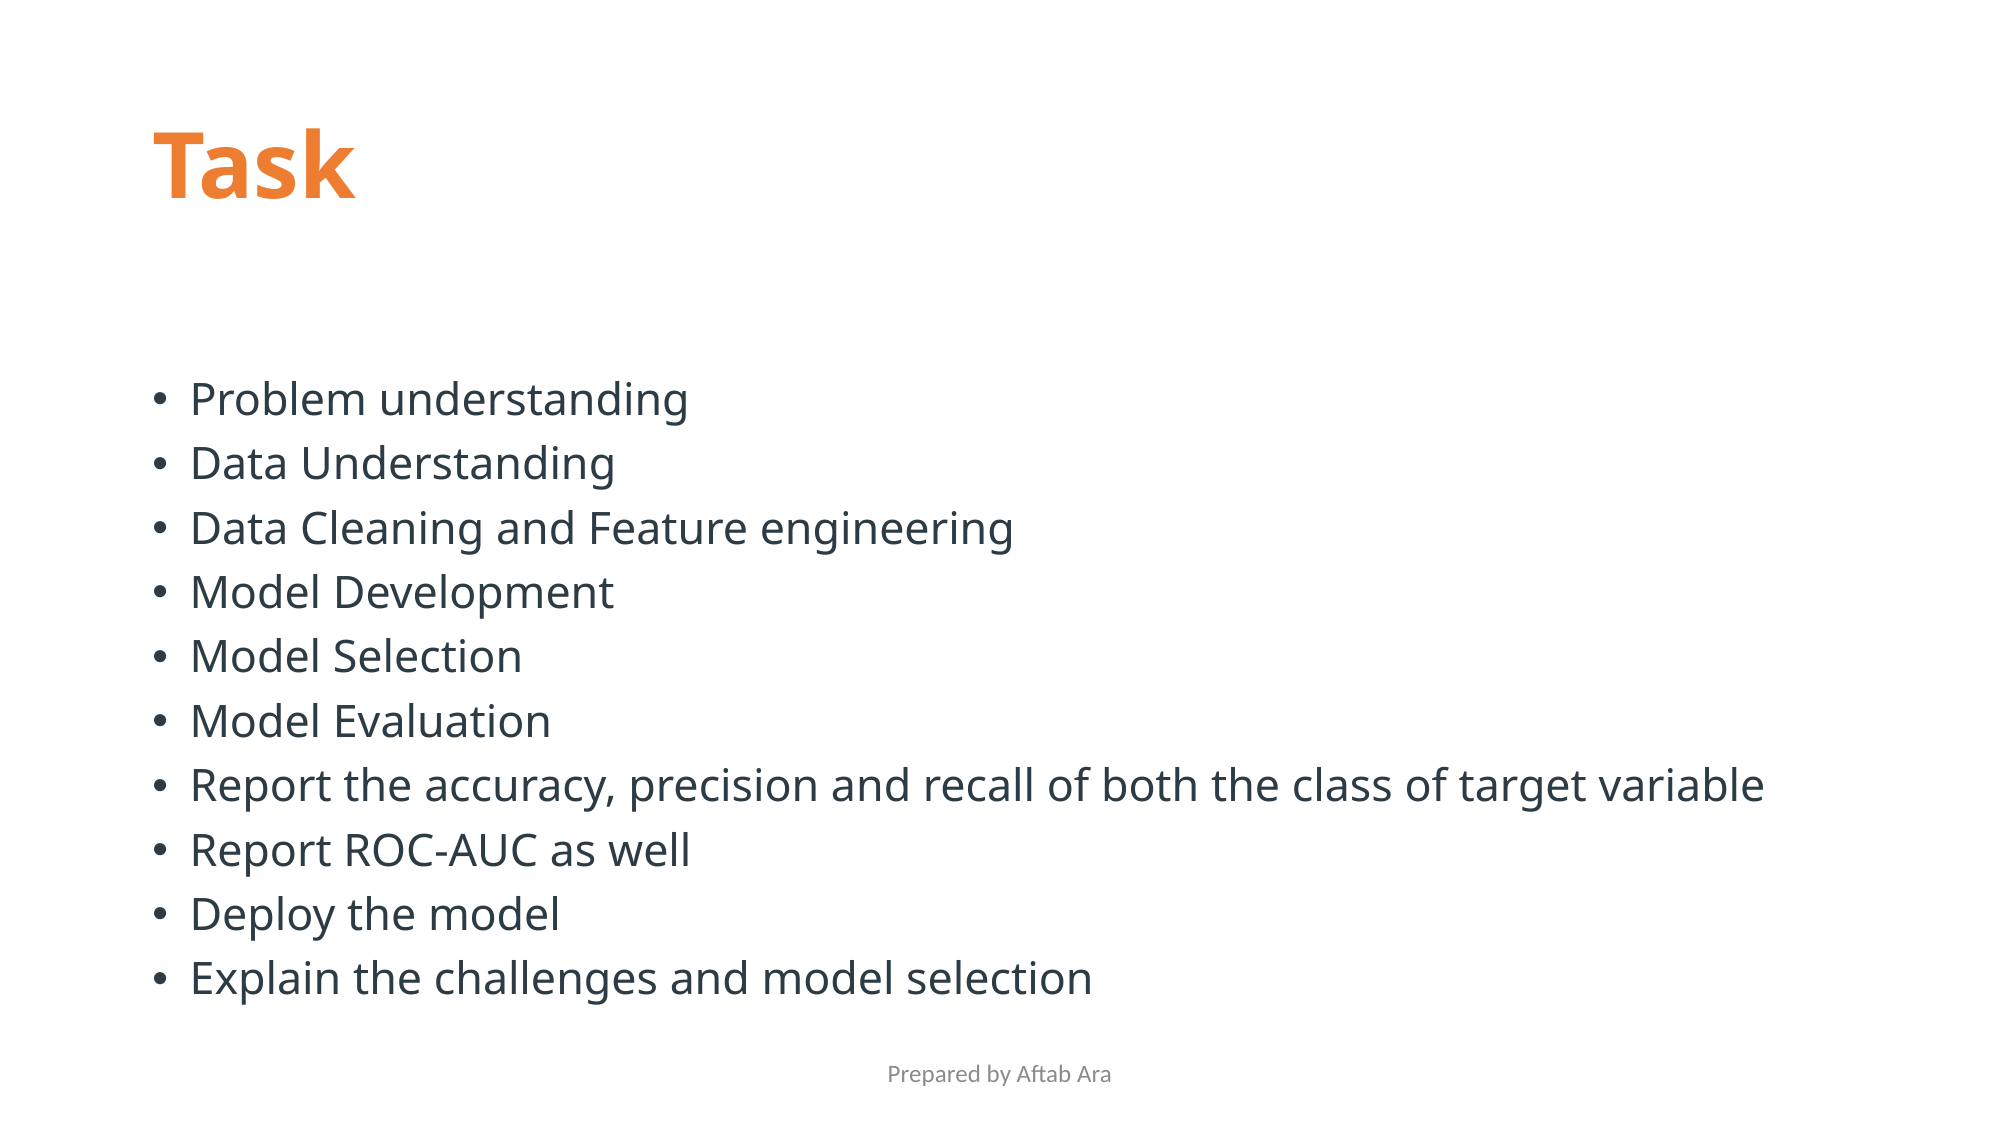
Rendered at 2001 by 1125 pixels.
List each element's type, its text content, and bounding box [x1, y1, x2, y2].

title Task [137, 59, 1863, 278]
footer Prepared by Aftab Ara [662, 1042, 1338, 1103]
list Problem understanding Data Understanding Data Cleaning and Feature engineering Model Development Model Selection Model Evaluation Report the accuracy, precision and recall of both the class of target variable Report ROC-AUC as well Deploy the model Explain the challenges and model selection [137, 299, 1863, 1014]
